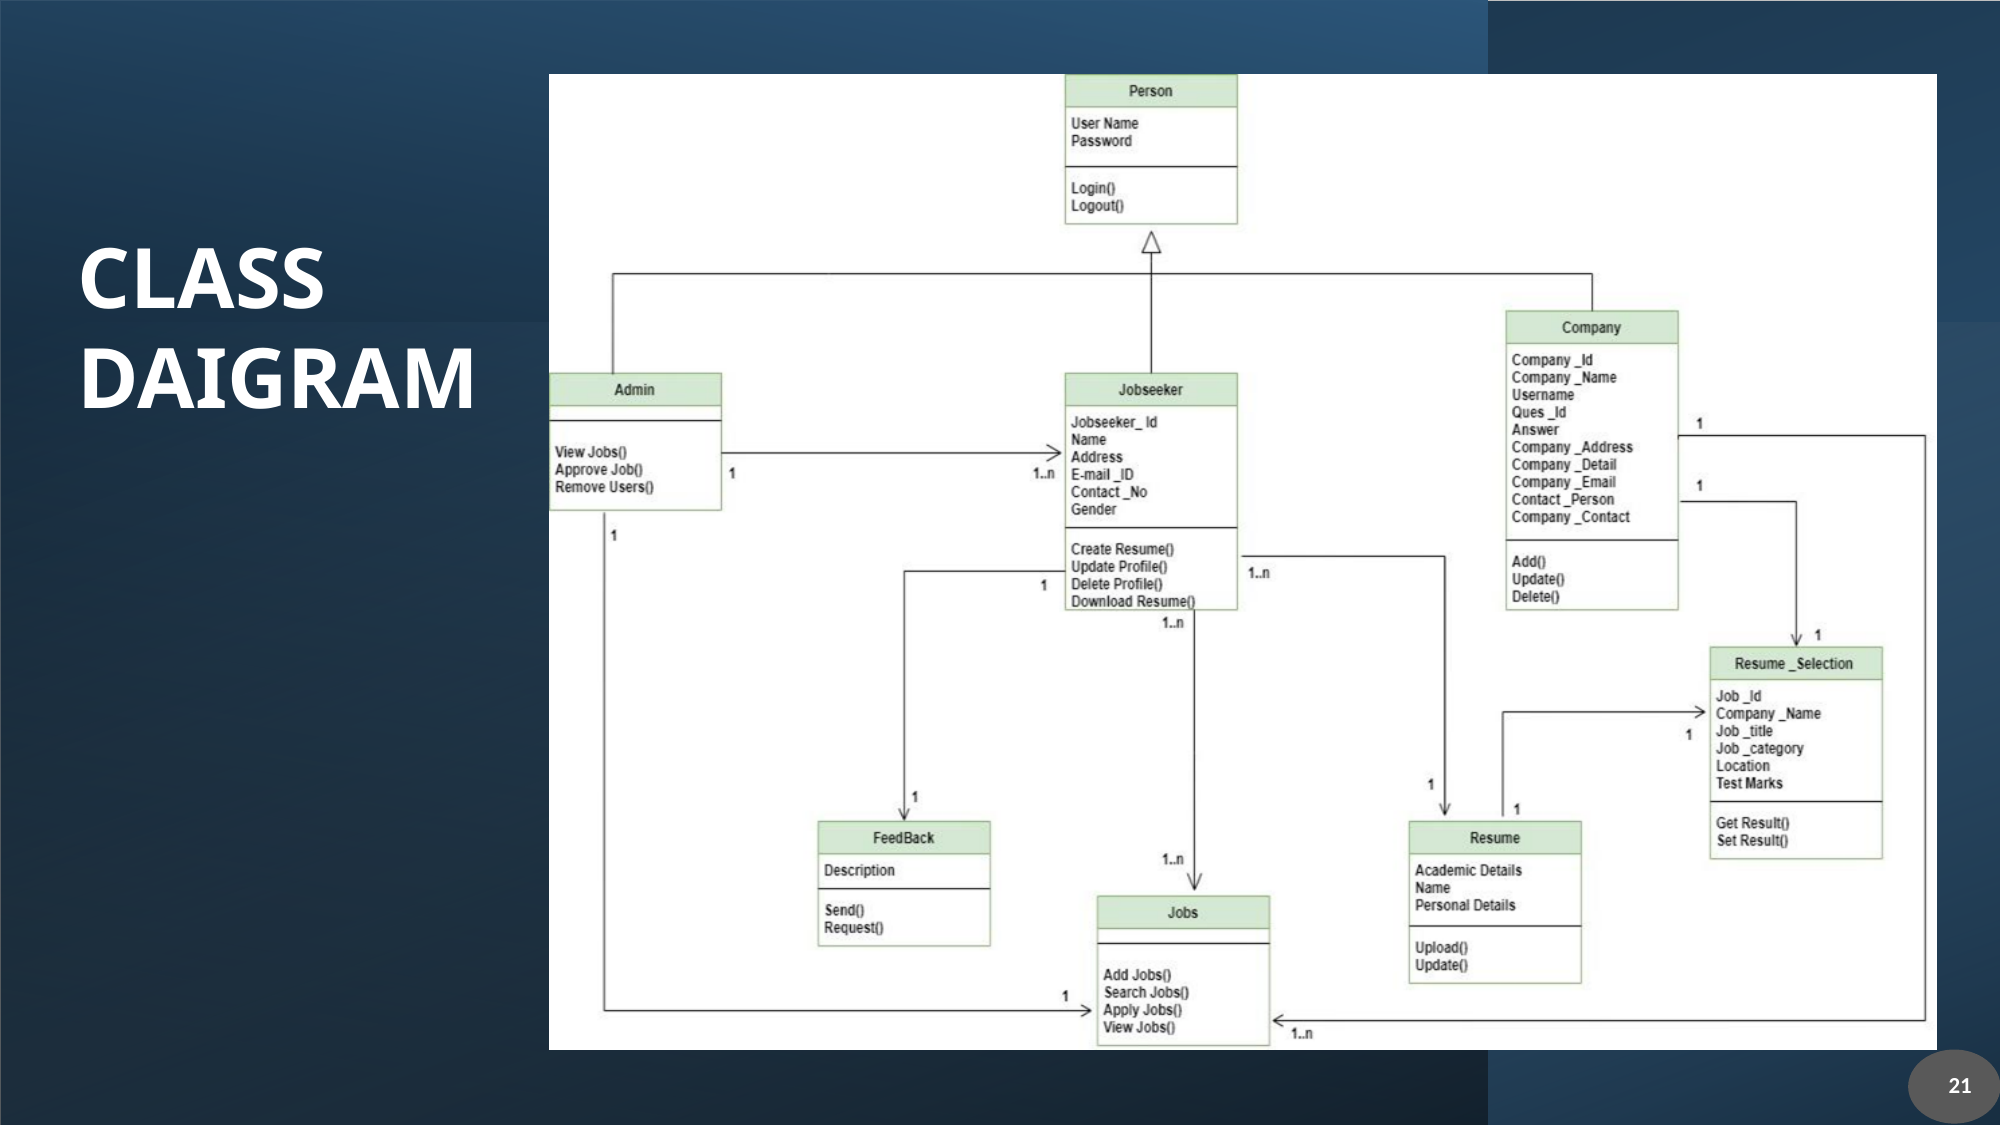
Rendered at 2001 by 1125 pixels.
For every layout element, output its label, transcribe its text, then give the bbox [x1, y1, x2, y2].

picture [549, 74, 1937, 1050]
slide_number 21 [1908, 1049, 2000, 1124]
text_box [0, 0, 1489, 321]
text_box CLASS DAIGRAM [63, 217, 549, 433]
text_box [0, 321, 2000, 1125]
text_box [1489, 0, 2000, 321]
